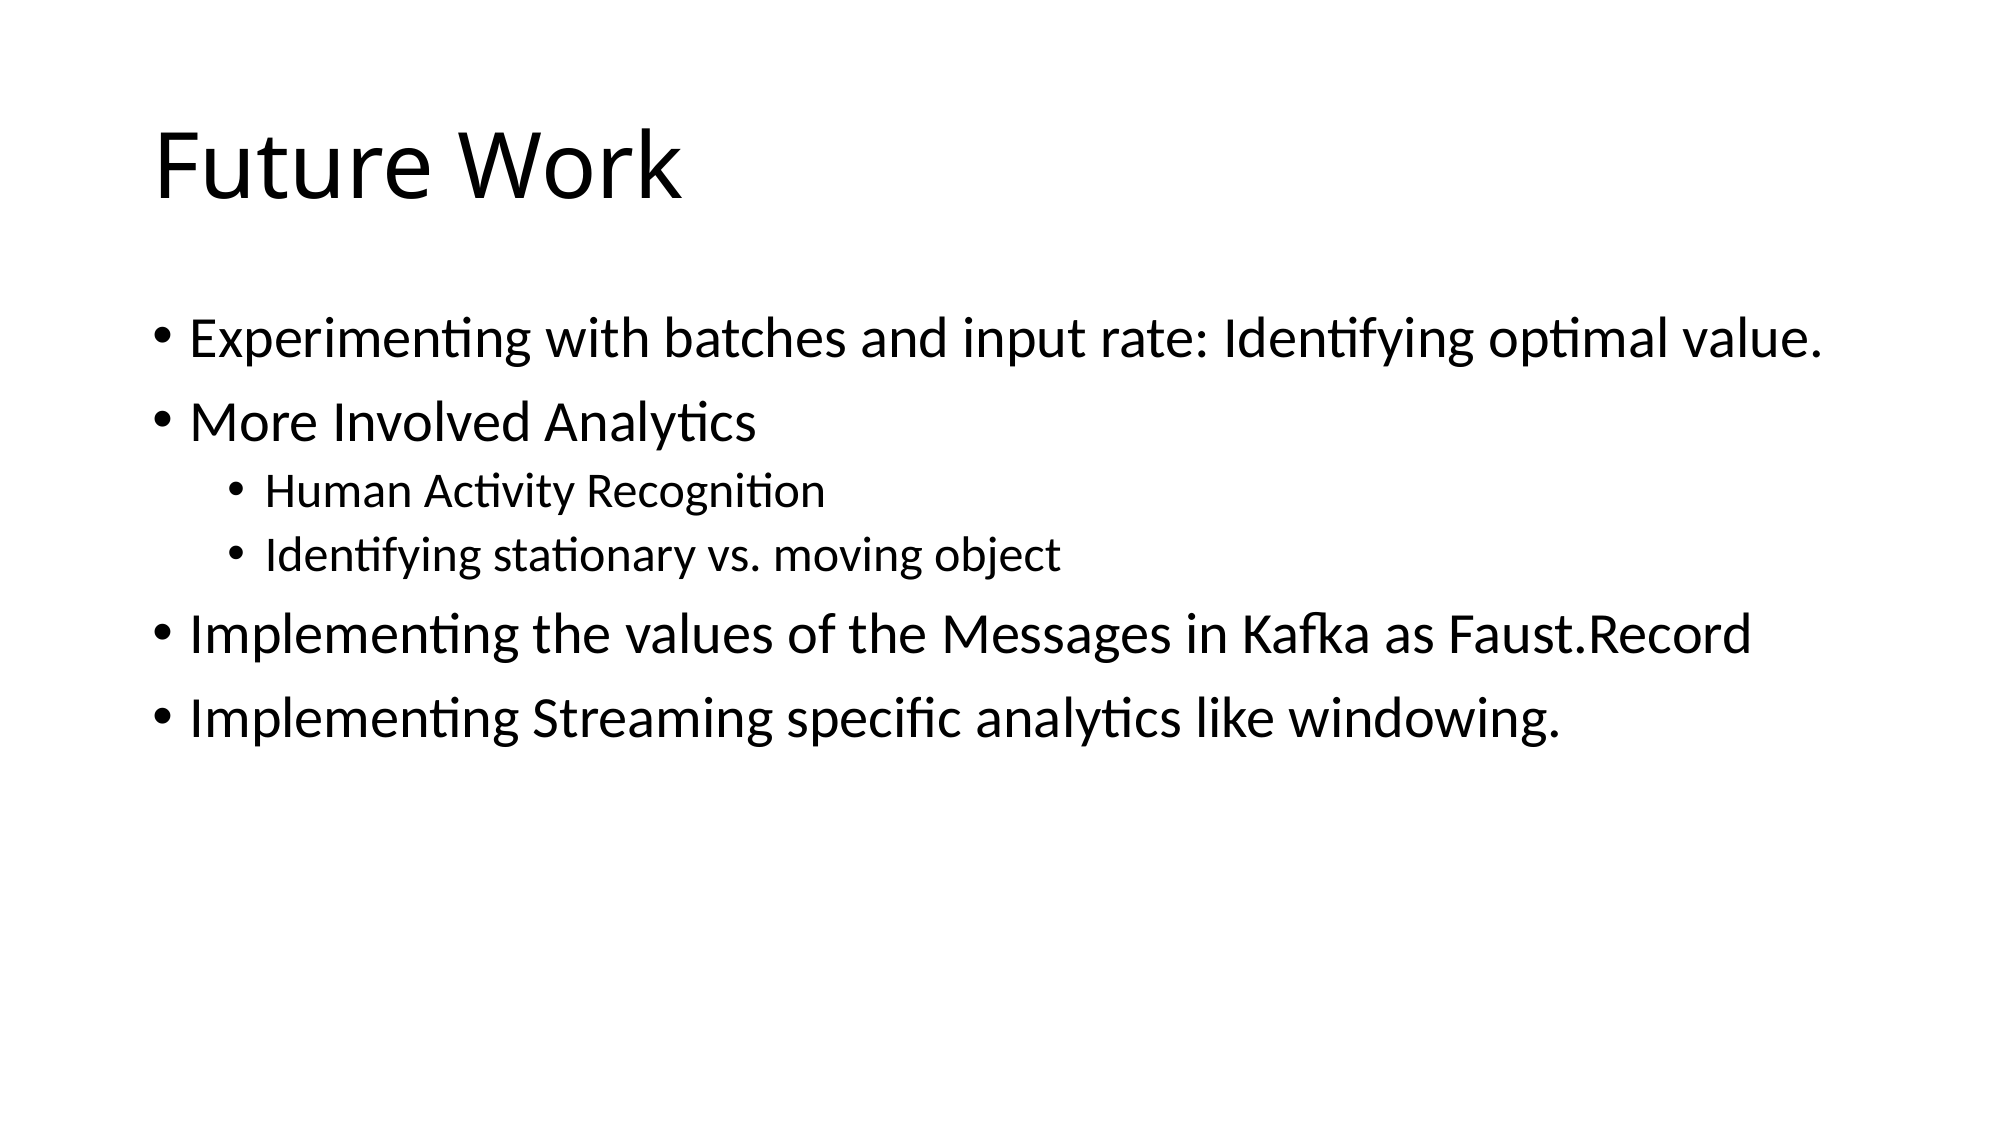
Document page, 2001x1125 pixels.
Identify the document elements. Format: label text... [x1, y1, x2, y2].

list Experimenting with batches and input rate: Identifying optimal value. More Involved Analytics Human Activity Recognition Identifying stationary vs. moving object Implementing the values of the Messages in Kafka as Faust.Record Implementing Streaming specific analytics like windowing. [137, 299, 1863, 1014]
title Future Work [137, 59, 1863, 278]
